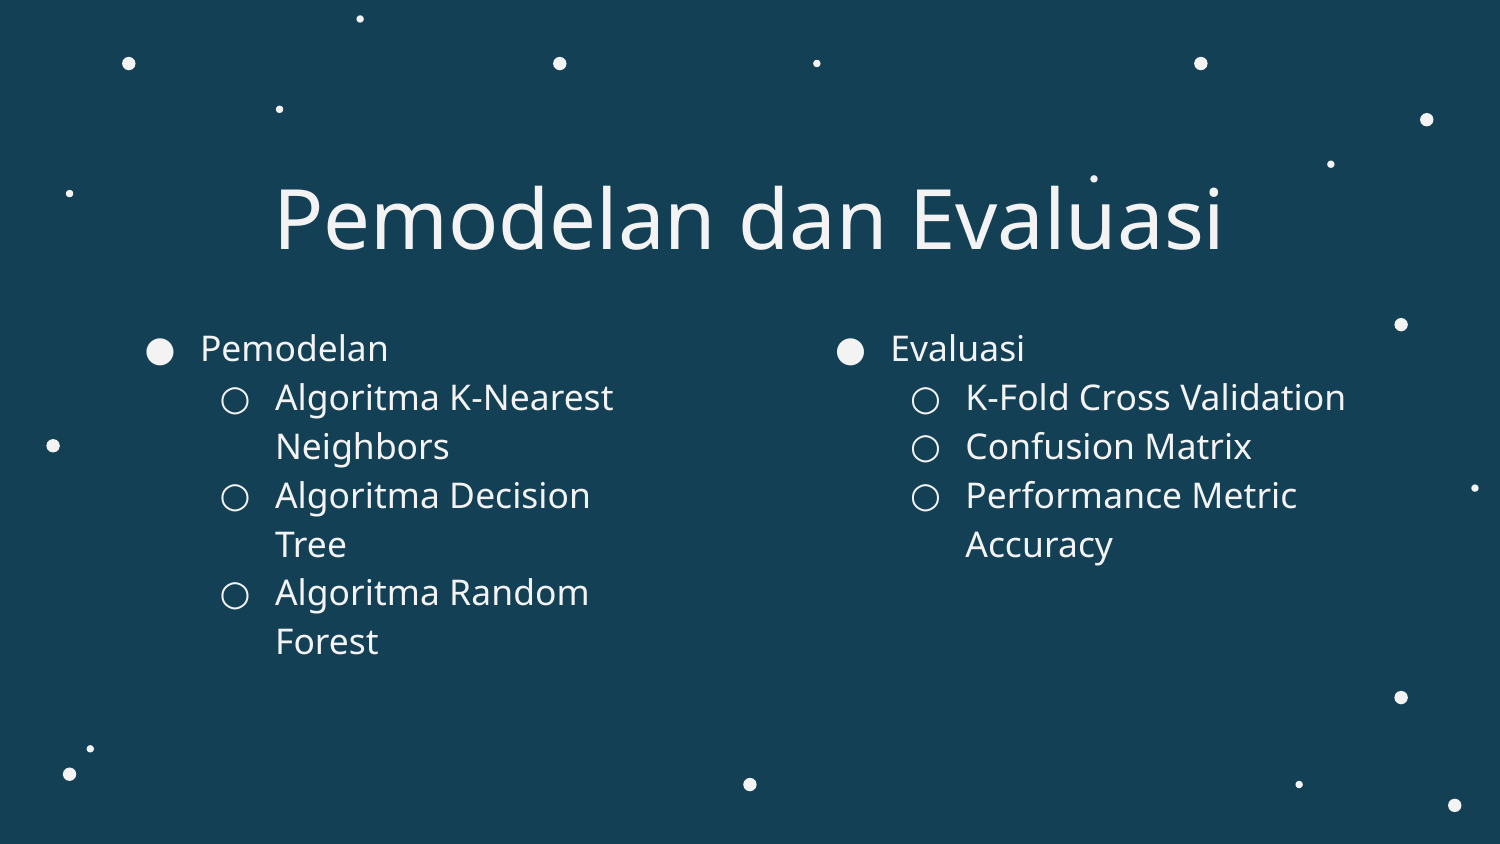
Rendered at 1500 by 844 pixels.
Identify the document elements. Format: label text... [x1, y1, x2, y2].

title Pemodelan dan Evaluasi [118, 151, 1382, 311]
subtitle Evaluasi K-Fold Cross Validation Confusion Matrix Performance Metric Accuracy [800, 310, 1365, 448]
subtitle Pemodelan Algoritma K-Nearest Neighbors Algoritma Decision Tree Algoritma Random Forest [109, 310, 675, 512]
